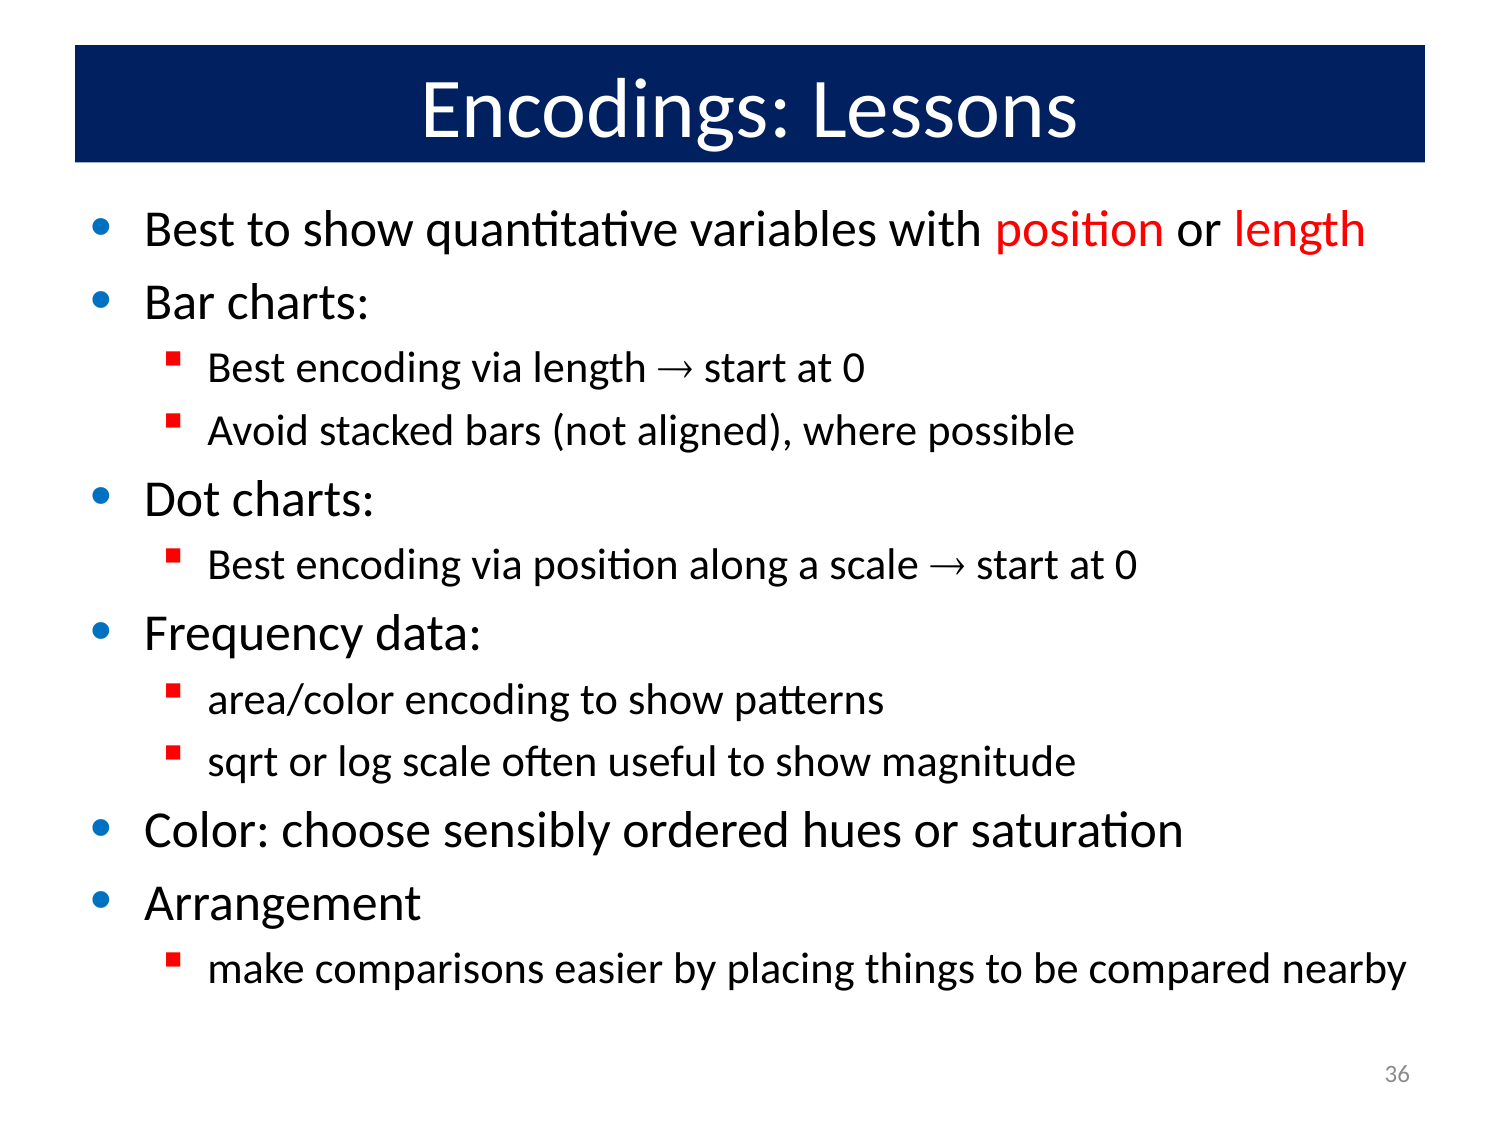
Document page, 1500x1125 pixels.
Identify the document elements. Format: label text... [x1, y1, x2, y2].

title Encodings: Lessons [75, 45, 1425, 163]
list Best to show quantitative variables with position or length Bar charts: Best encoding via length  start at 0 Avoid stacked bars (not aligned), where possible Dot charts: Best encoding via position along a scale  start at 0 Frequency data: area/color encoding to show patterns sqrt or log scale often useful to show magnitude Color: choose sensibly ordered hues or saturation Arrangement make comparisons easier by placing things to be compared nearby [75, 187, 1425, 1025]
slide_number 36 [1074, 1042, 1425, 1103]
